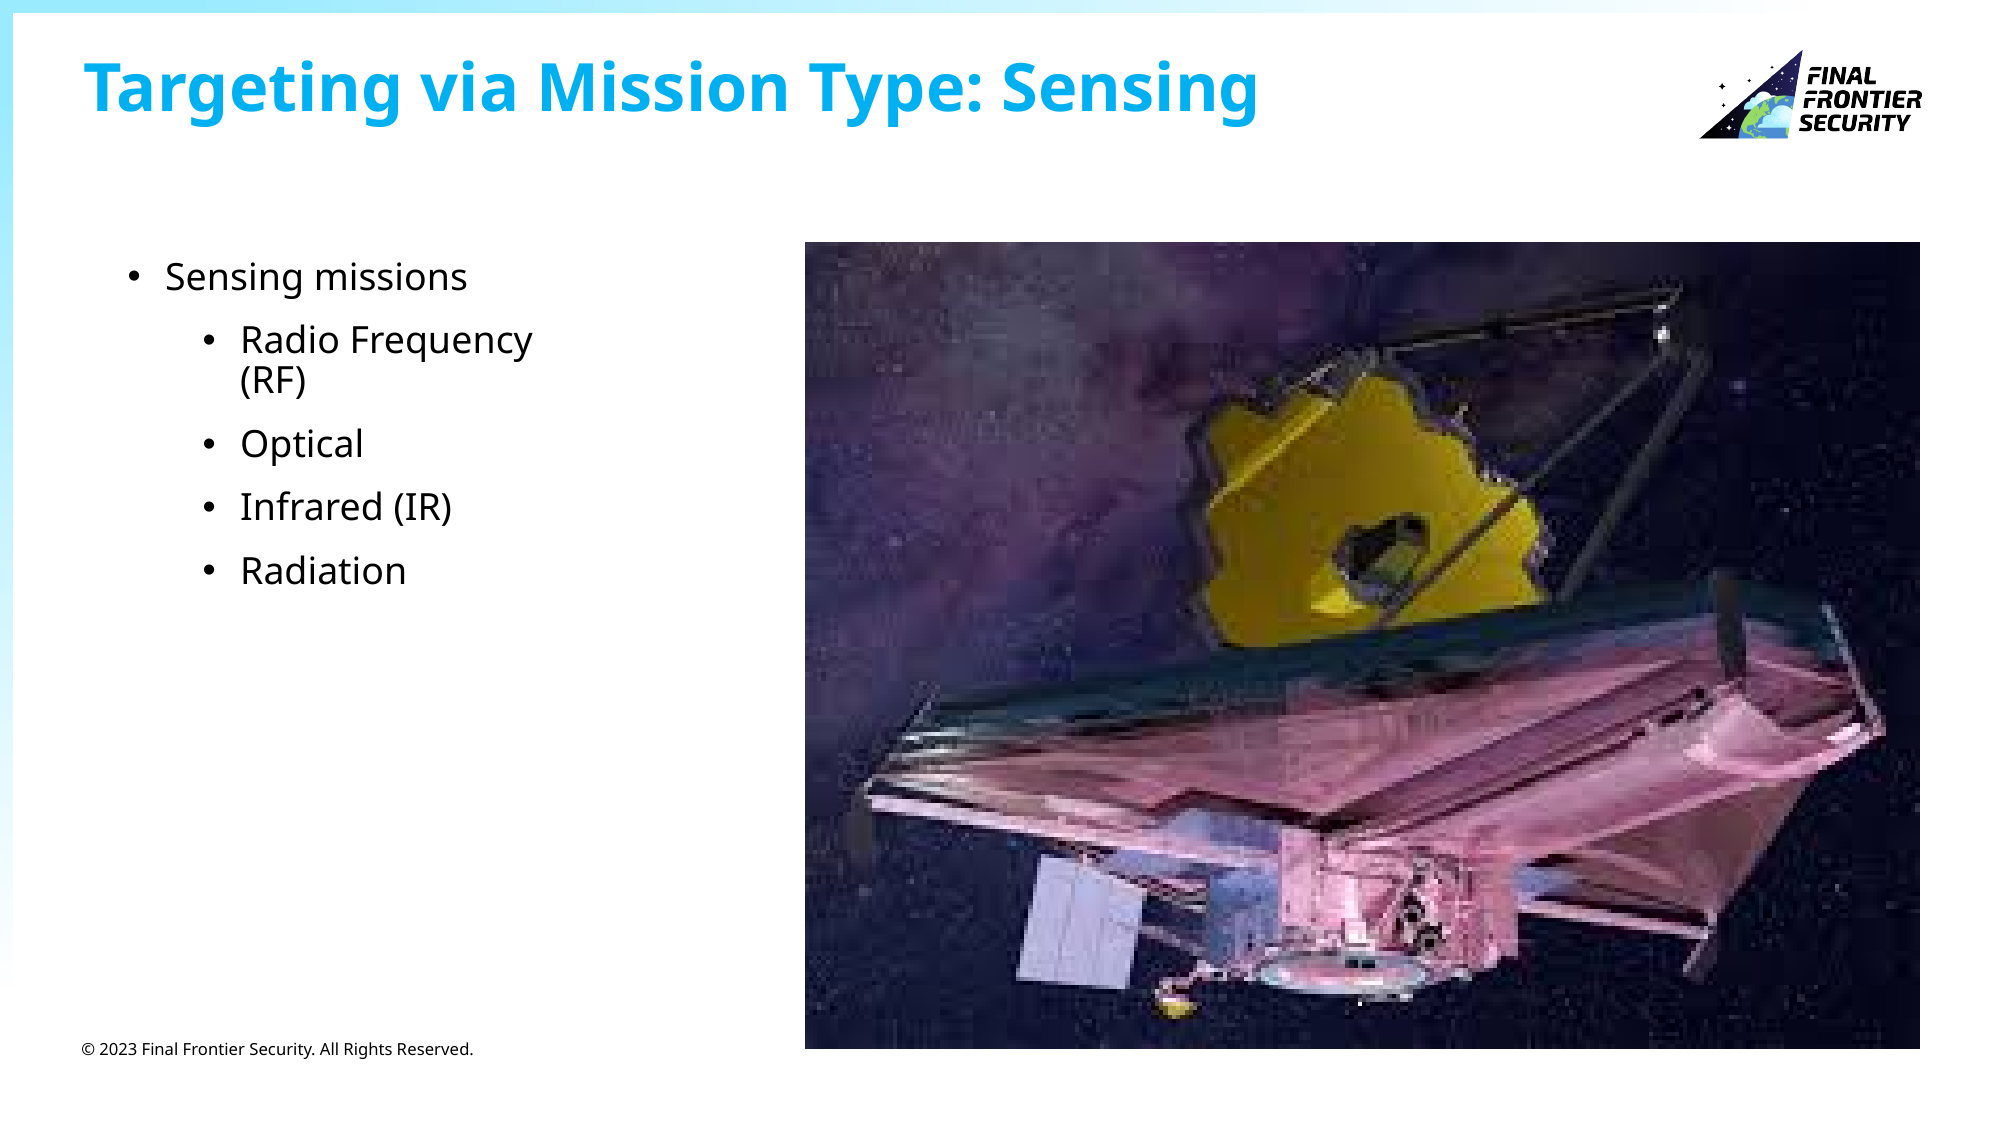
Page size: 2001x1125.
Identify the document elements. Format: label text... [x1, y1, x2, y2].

picture [1690, 40, 1931, 148]
picture [804, 242, 1920, 1050]
title Targeting via Mission Type: Sensing [83, 54, 1602, 220]
list Sensing missions Radio Frequency (RF) Optical Infrared (IR) Radiation [127, 257, 587, 868]
